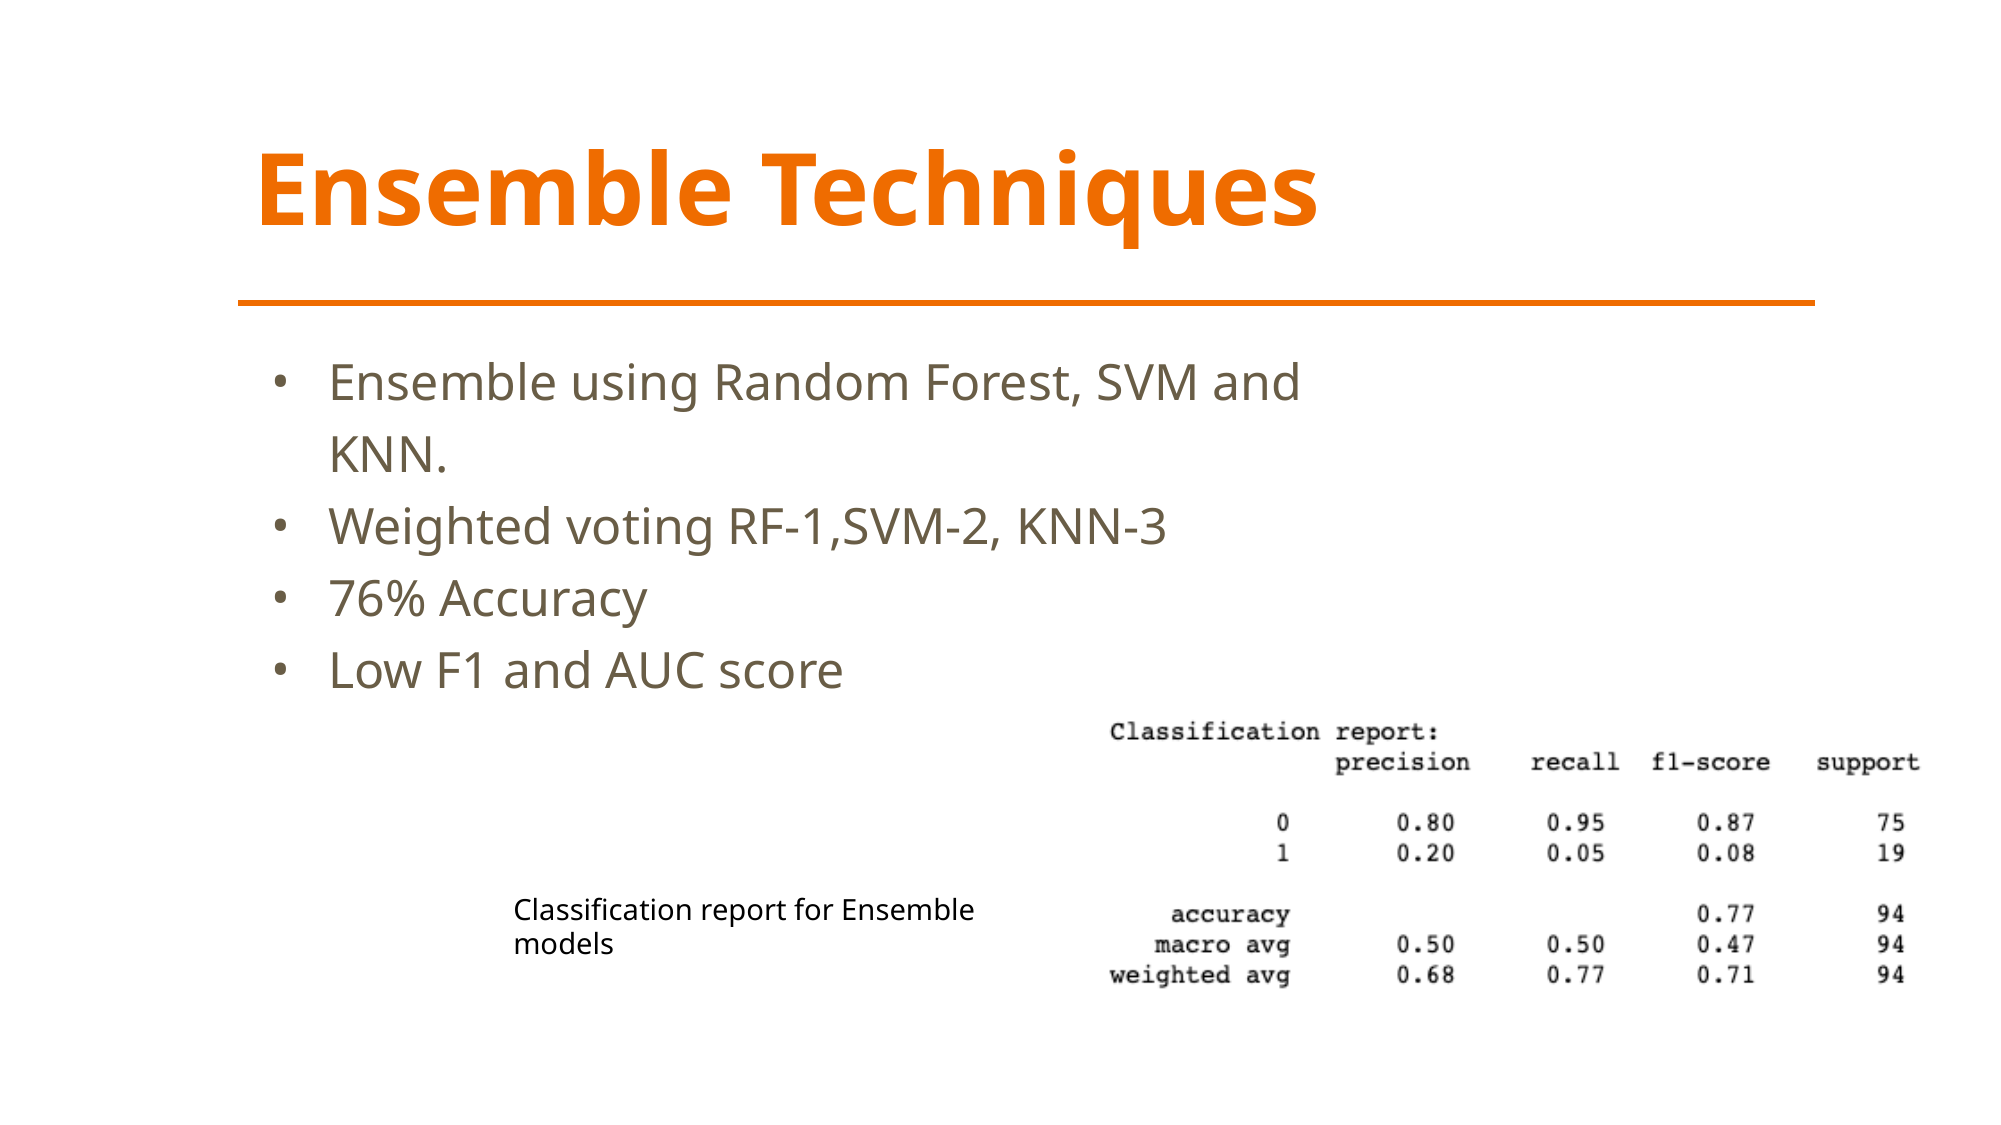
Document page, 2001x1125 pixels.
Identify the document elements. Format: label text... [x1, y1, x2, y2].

title Ensemble Techniques [238, 131, 1814, 305]
picture [1103, 713, 1934, 1002]
text_box Classification report for Ensemble models [498, 875, 1026, 962]
list Ensemble using Random Forest, SVM and KNN. Weighted voting RF-1,SVM-2, KNN-3 76% Accuracy Low F1 and AUC score [238, 330, 1353, 662]
